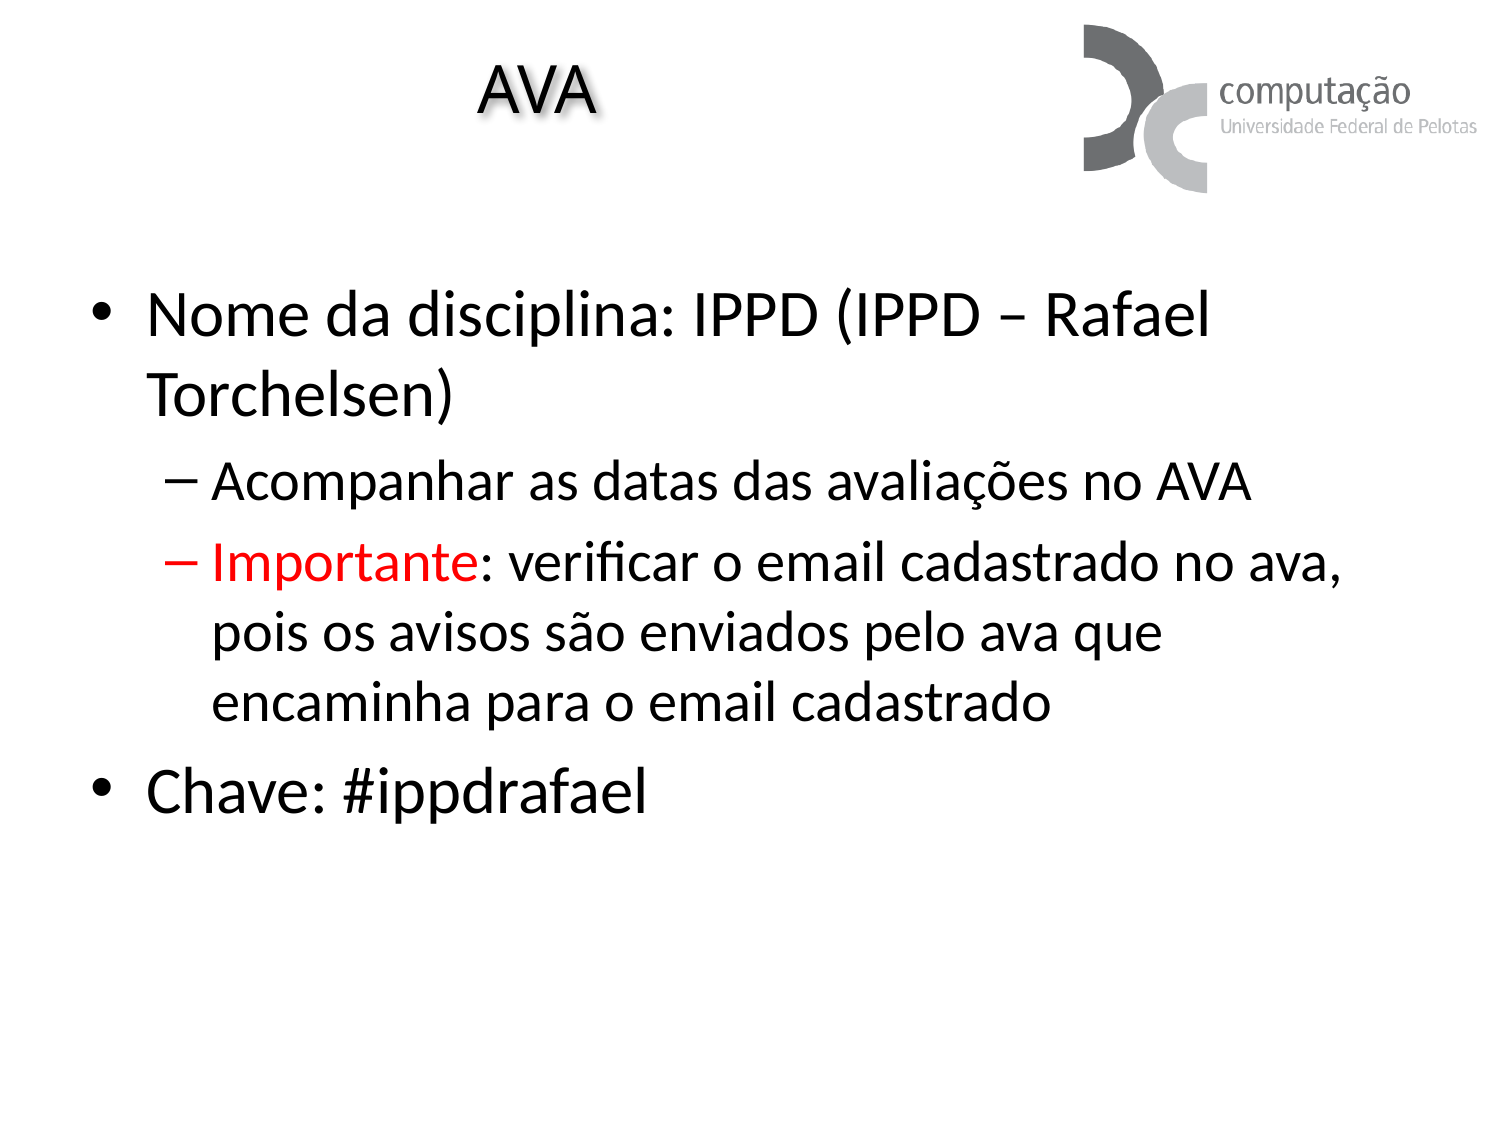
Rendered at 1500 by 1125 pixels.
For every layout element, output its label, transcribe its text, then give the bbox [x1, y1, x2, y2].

title AVA [0, 23, 1075, 149]
picture [1077, 20, 1480, 197]
list Nome da disciplina: IPPD (IPPD – Rafael Torchelsen) Acompanhar as datas das avaliações no AVA Importante: verificar o email cadastrado no ava, pois os avisos são enviados pelo ava que encaminha para o email cadastrado Chave: #ippdrafael [75, 262, 1425, 1005]
